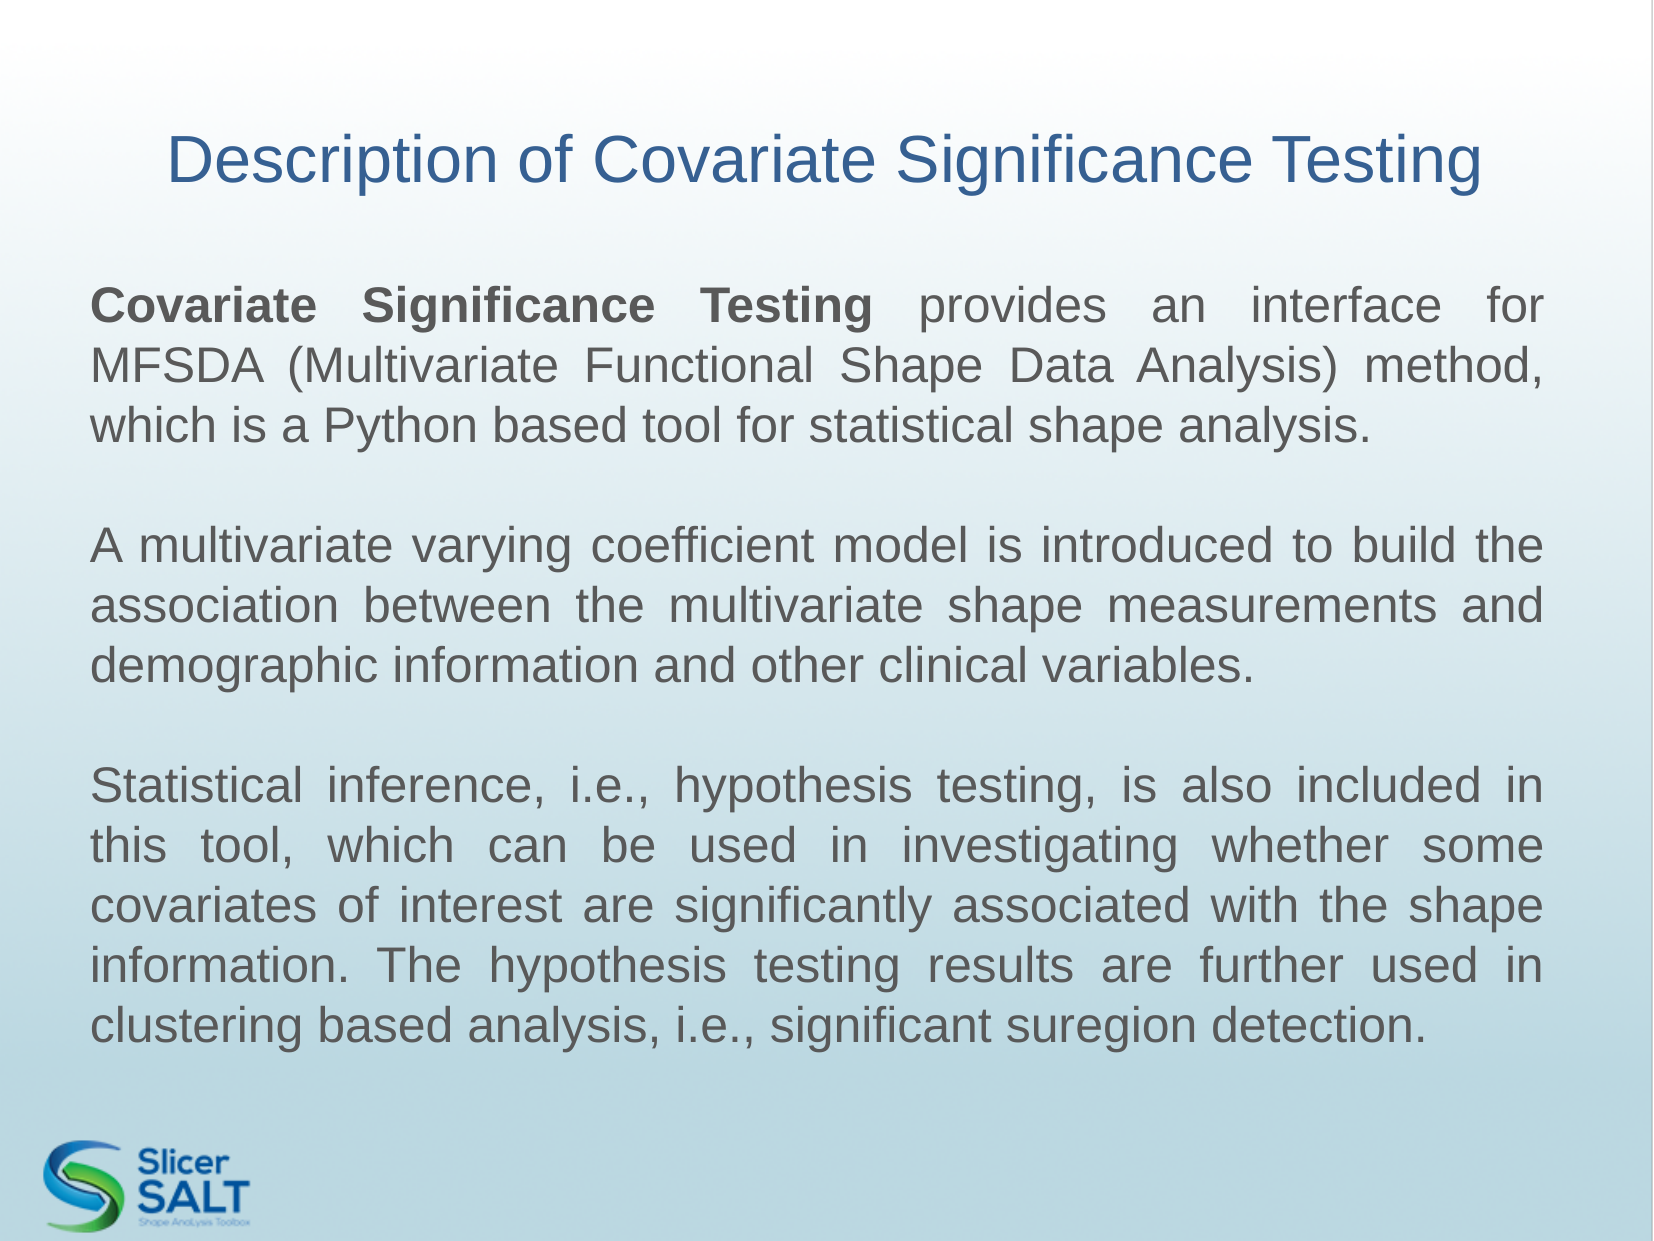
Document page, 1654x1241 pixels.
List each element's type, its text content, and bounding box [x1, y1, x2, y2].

text_box Covariate Significance Testing provides an interface for MFSDA (Multivariate Functional Shape Data Analysis) method, which is a Python based tool for statistical shape analysis. A multivariate varying coefficient model is introduced to build the association between the multivariate shape measurements and demographic information and other clinical variables. Statistical inference, i.e., hypothesis testing, is also included in this tool, which can be used in investigating whether some covariates of interest are significantly associated with the shape information. The hypothesis testing results are further used in clustering based analysis, i.e., significant suregion detection. [75, 265, 1560, 1068]
picture [0, 0, 1654, 1241]
text_box Description of Covariate Significance Testing [75, 62, 1575, 250]
